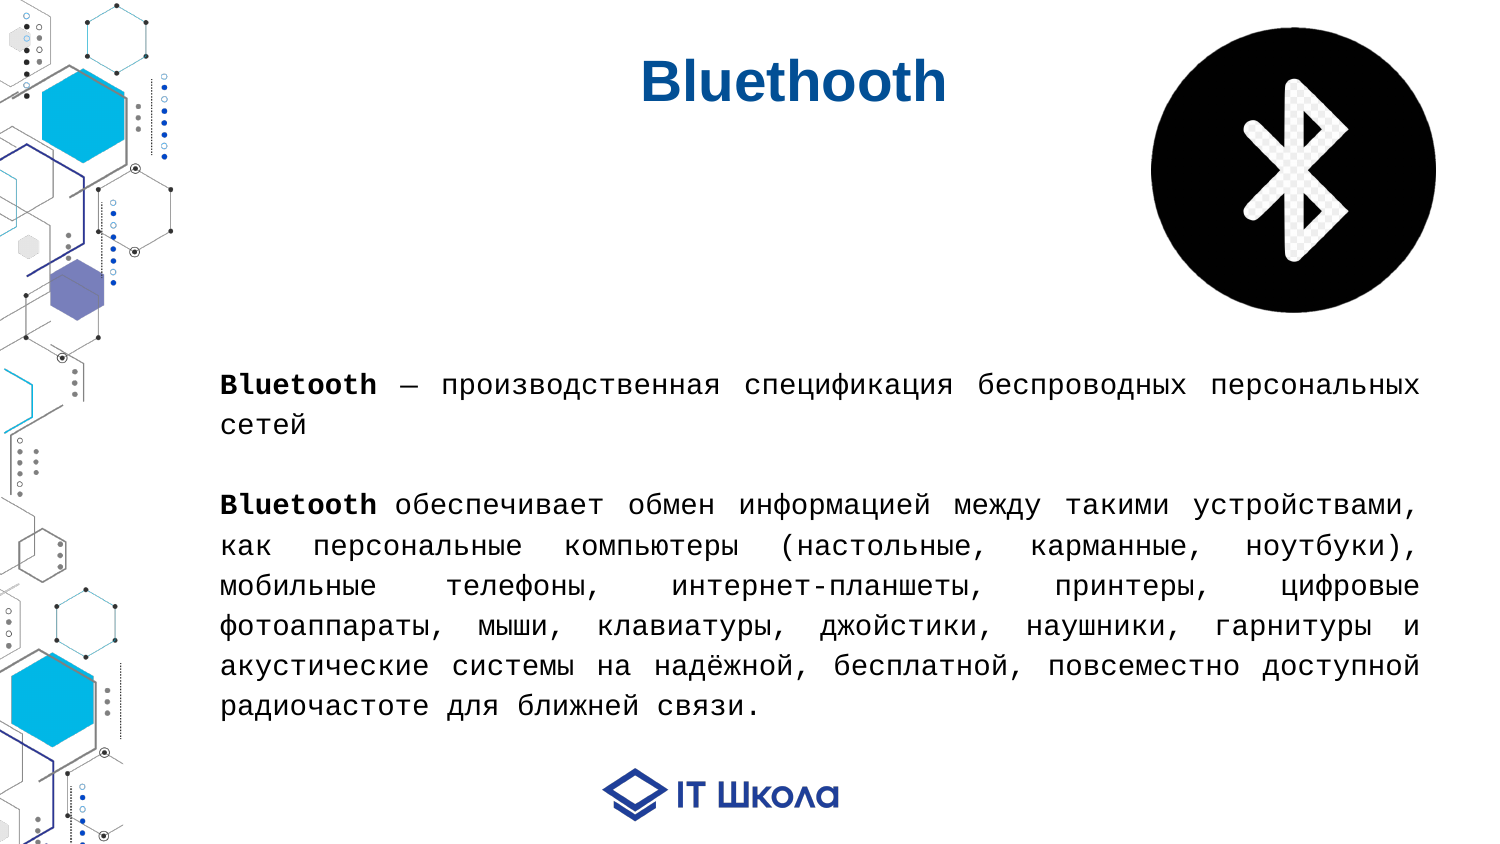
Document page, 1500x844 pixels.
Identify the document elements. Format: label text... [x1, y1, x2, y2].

text_box Bluetooth — производственная спецификация беспроводных персональных сетей Bluetooth обеспечивает обмен информацией между такими устройствами, как персональные компьютеры (настольные, карманные, ноутбуки), мобильные телефоны, интернет-планшеты, принтеры, цифровые фотоаппараты, мыши, клавиатуры, джойстики, наушники, гарнитуры и акустические системы на надёжной, бесплатной, повсеместно доступной радиочастоте для ближней связи. [204, 345, 1436, 737]
picture [566, 740, 900, 844]
picture [0, 0, 423, 844]
picture [1150, 27, 1436, 313]
text_box Bluethooth [204, 27, 1149, 128]
